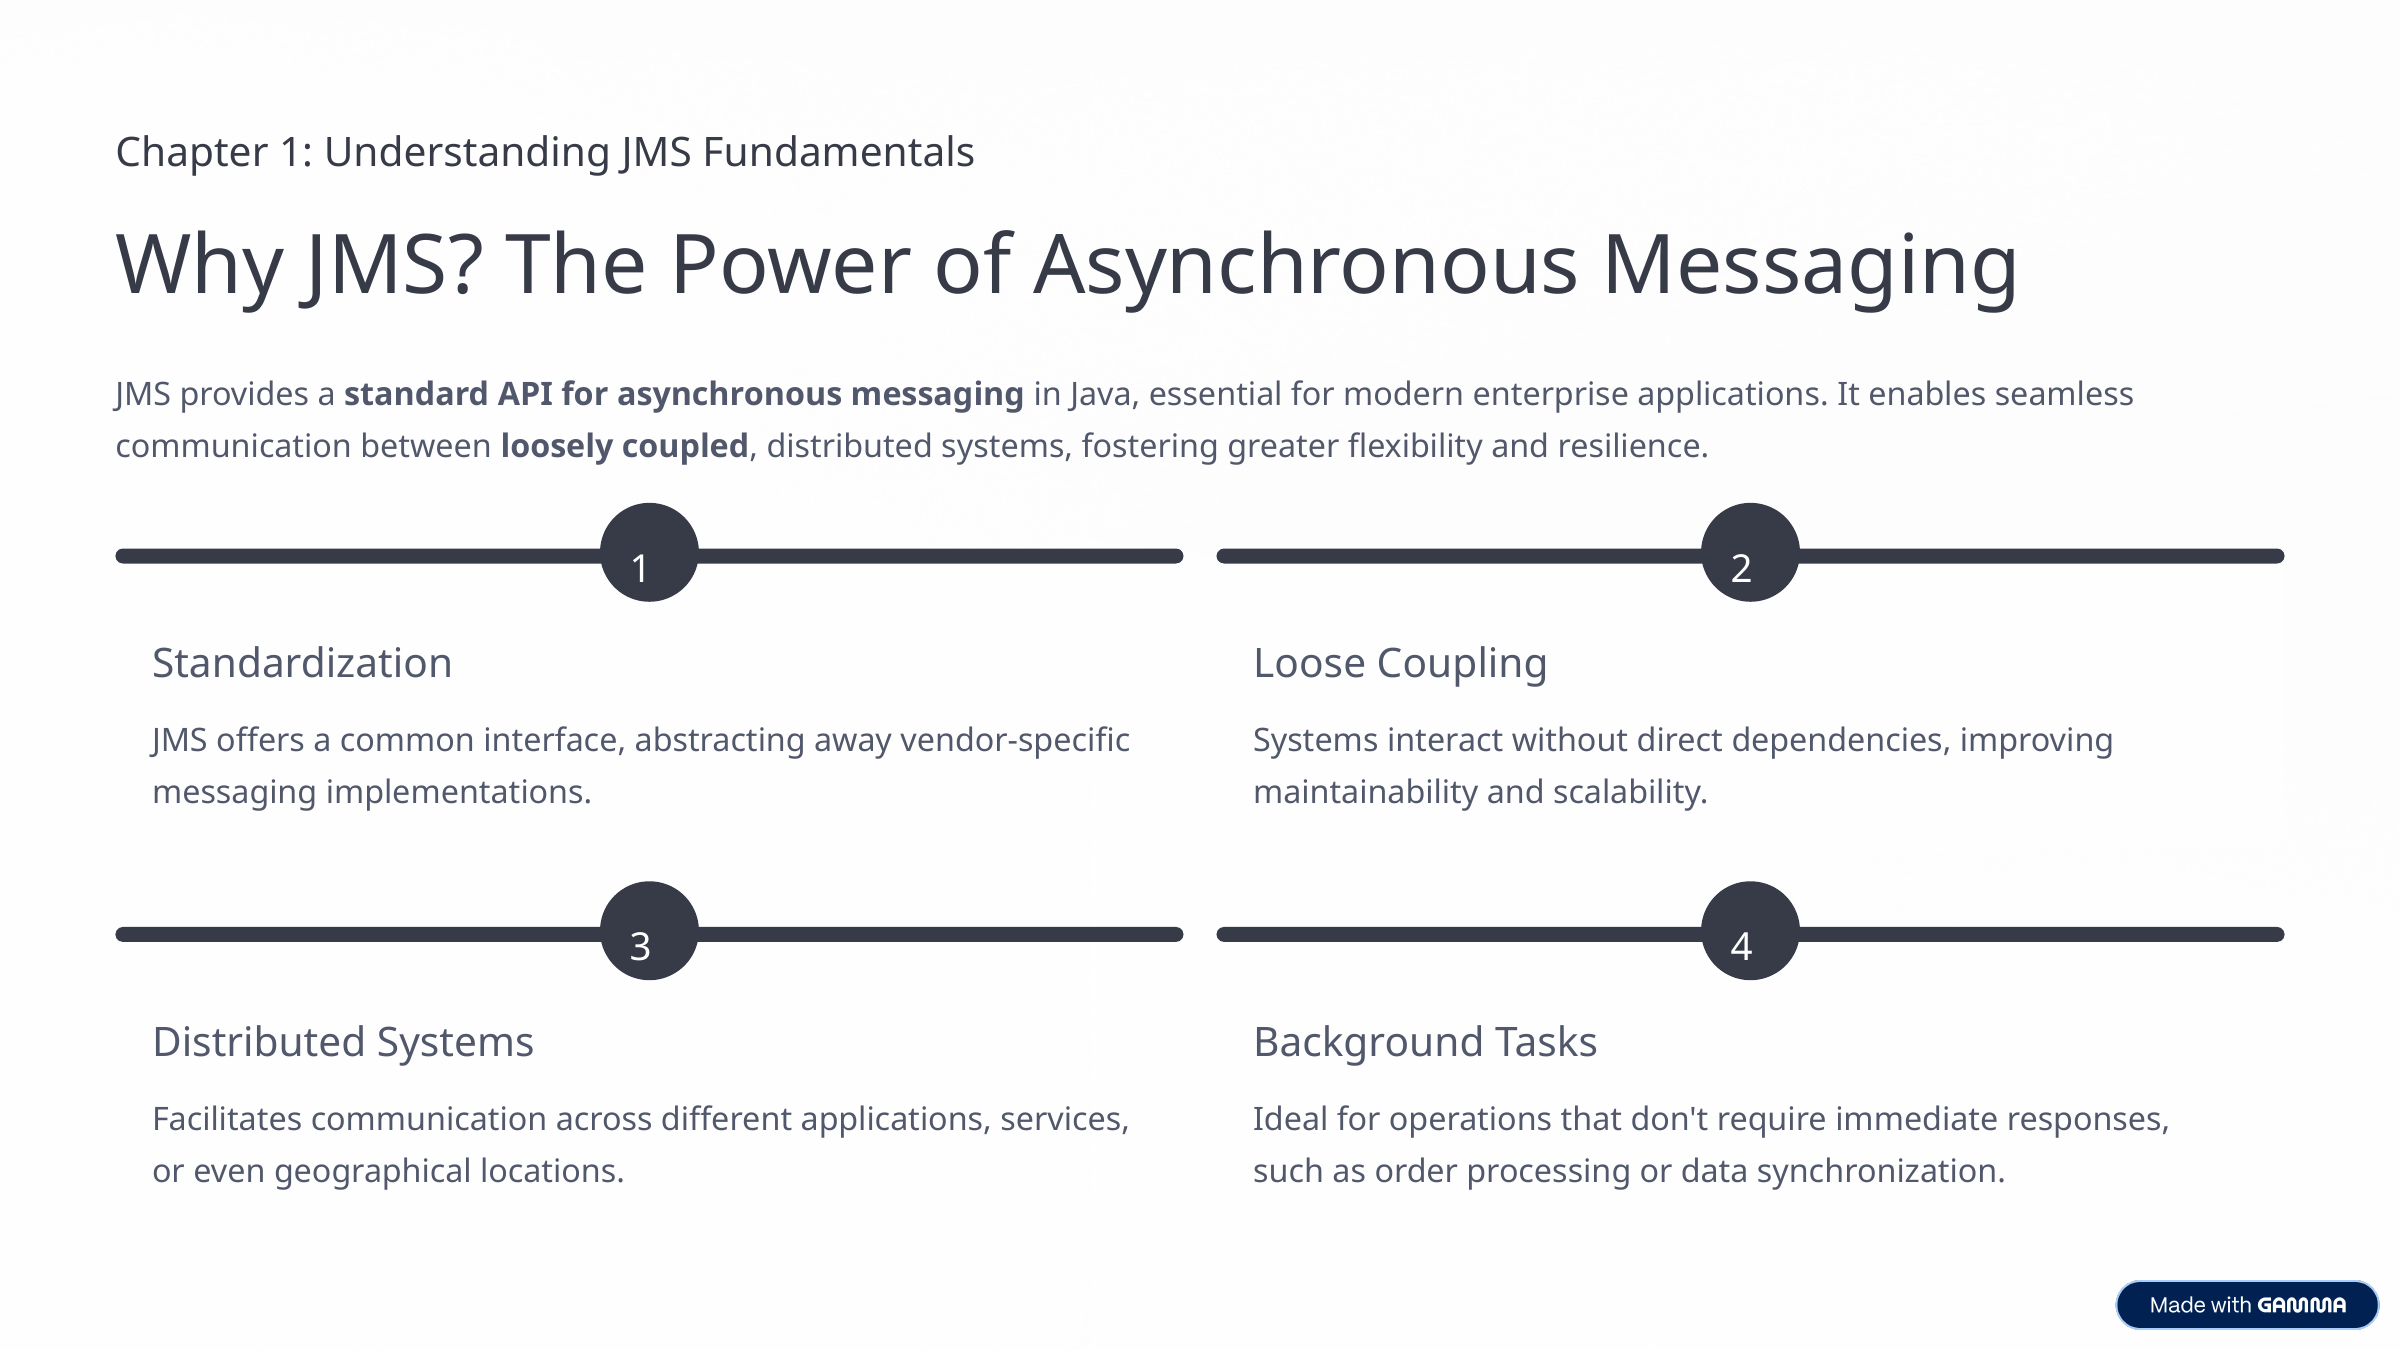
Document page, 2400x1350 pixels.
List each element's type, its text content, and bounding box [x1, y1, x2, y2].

text_box [1799, 548, 2285, 564]
text_box 3 [629, 906, 670, 956]
text_box 2 [1730, 527, 1771, 577]
text_box [1216, 548, 1702, 564]
text_box Chapter 1: Understanding JMS Fundamentals [115, 123, 1010, 175]
text_box Ideal for operations that don't require immediate responses, such as order processing or data synchronization. [1253, 1084, 2248, 1190]
text_box [115, 940, 1184, 1227]
text_box 4 [1730, 906, 1771, 956]
text_box [600, 881, 699, 981]
text_box [115, 548, 601, 564]
text_box Distributed Systems [152, 1013, 565, 1065]
text_box [1216, 562, 2285, 849]
text_box [1701, 881, 1801, 981]
text_box [1799, 926, 2285, 942]
picture [2106, 1271, 2389, 1339]
text_box Systems interact without direct dependencies, improving maintainability and scalability. [1253, 706, 2248, 812]
text_box [1216, 940, 2285, 1227]
text_box [698, 926, 1184, 942]
text_box JMS offers a common interface, abstracting away vendor-specific messaging implementations. [152, 706, 1147, 812]
text_box [698, 548, 1184, 564]
text_box [600, 502, 699, 602]
text_box Standardization [152, 634, 565, 687]
text_box [1701, 502, 1801, 602]
text_box Background Tasks [1253, 1013, 1666, 1065]
text_box [115, 562, 1184, 849]
text_box [115, 926, 601, 942]
text_box 1 [629, 527, 670, 577]
text_box JMS provides a standard API for asynchronous messaging in Java, essential for modern enterprise applications. It enables seamless communication between loosely coupled, distributed systems, fostering greater flexibility and resilience. [115, 360, 2285, 466]
text_box Loose Coupling [1253, 634, 1666, 687]
text_box Why JMS? The Power of Asynchronous Messaging [115, 207, 2093, 311]
text_box [1216, 926, 1702, 942]
text_box Facilitates communication across different applications, services, or even geographical locations. [152, 1084, 1147, 1190]
